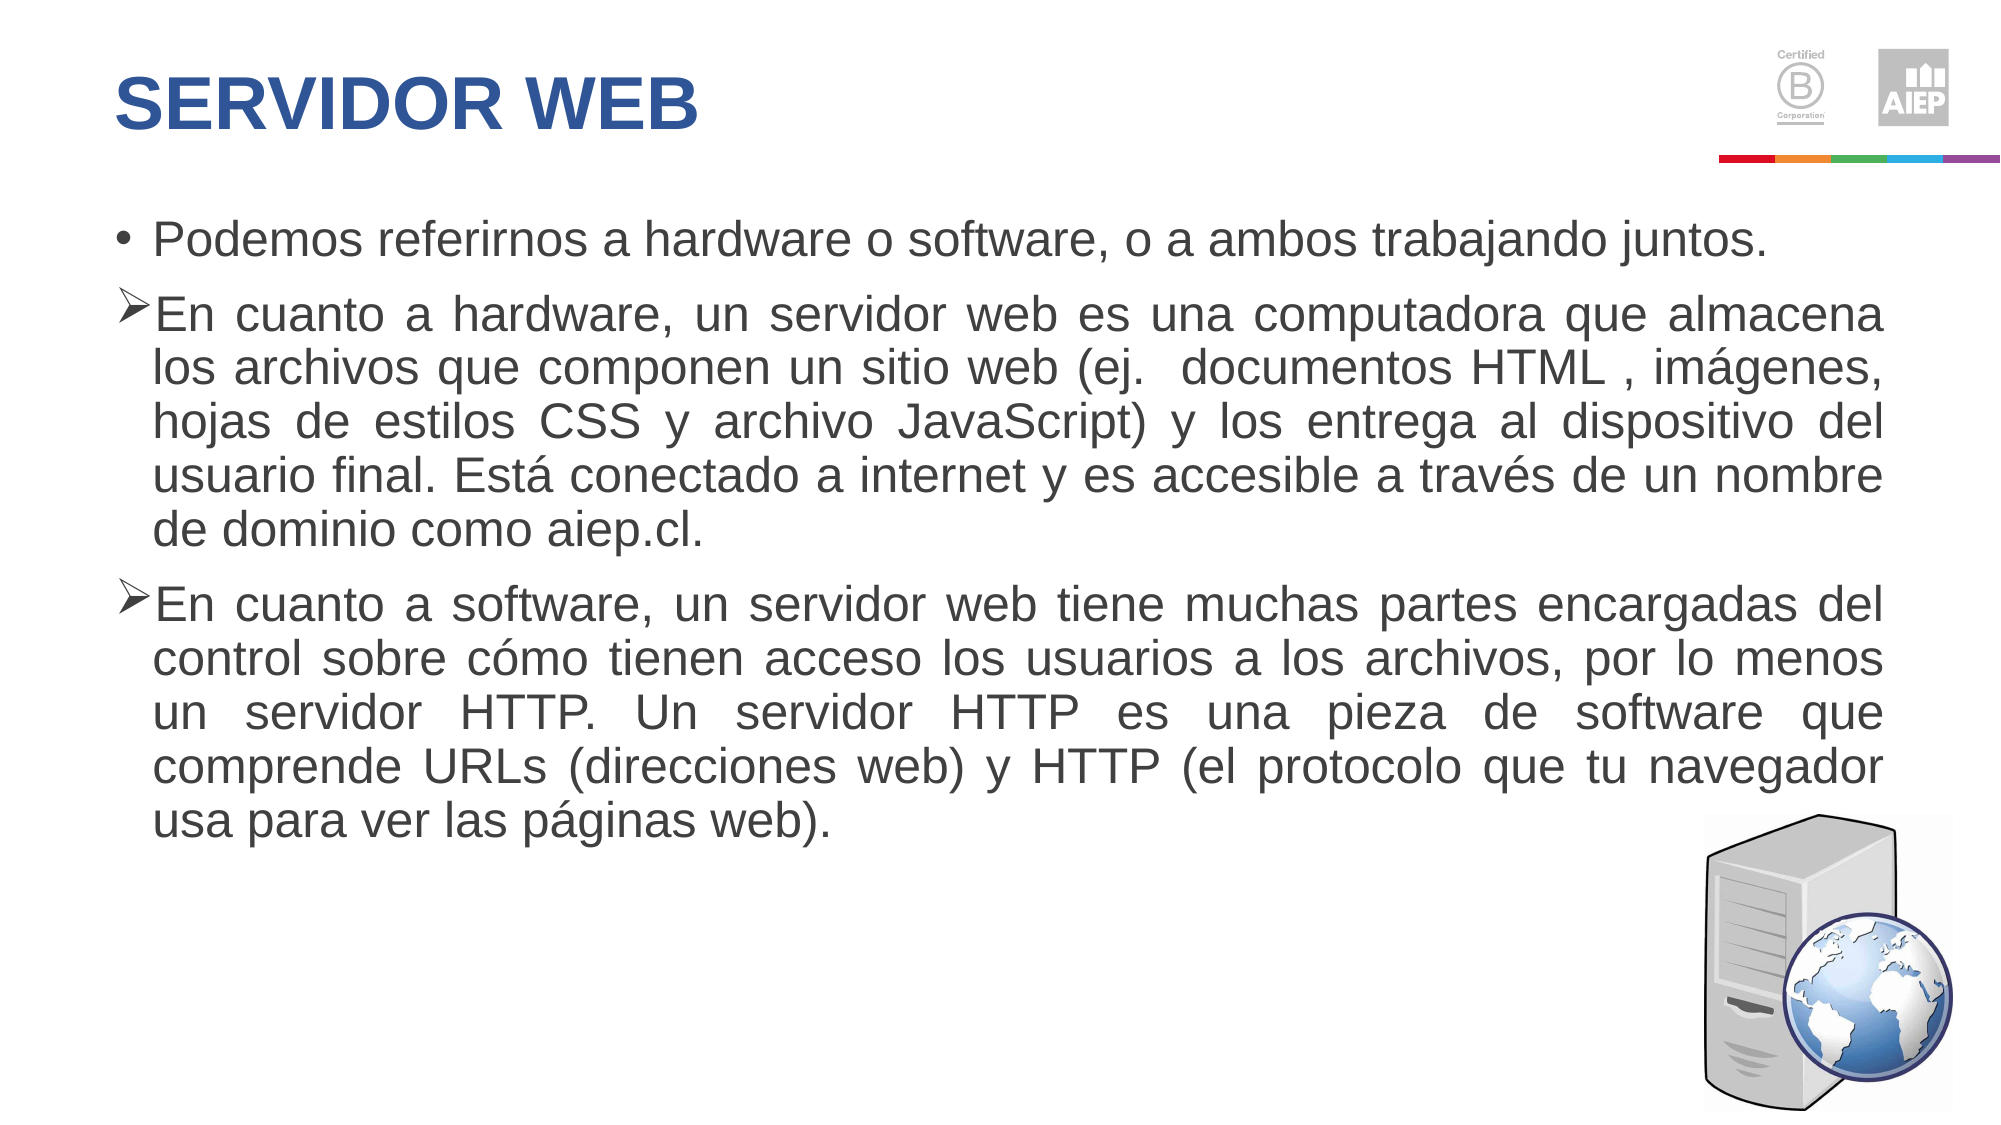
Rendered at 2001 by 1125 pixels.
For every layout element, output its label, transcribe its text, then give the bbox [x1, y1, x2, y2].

list Podemos referirnos a hardware o software, o a ambos trabajando juntos. En cuanto a hardware, un servidor web es una computadora que almacena los archivos que componen un sitio web (ej. documentos HTML , imágenes, hojas de estilos CSS y archivo JavaScript) y los entrega al dispositivo del usuario final. Está conectado a internet y es accesible a través de un nombre de dominio como aiep.cl. En cuanto a software, un servidor web tiene muchas partes encargadas del control sobre cómo tienen acceso los usuarios a los archivos, por lo menos un servidor HTTP. Un servidor HTTP es una pieza de software que comprende URLs (direcciones web) y HTTP (el protocolo que tu navegador usa para ver las páginas web). [99, 205, 1900, 920]
picture [1704, 814, 1953, 1111]
title SERVIDOR WEB [99, 48, 1719, 163]
